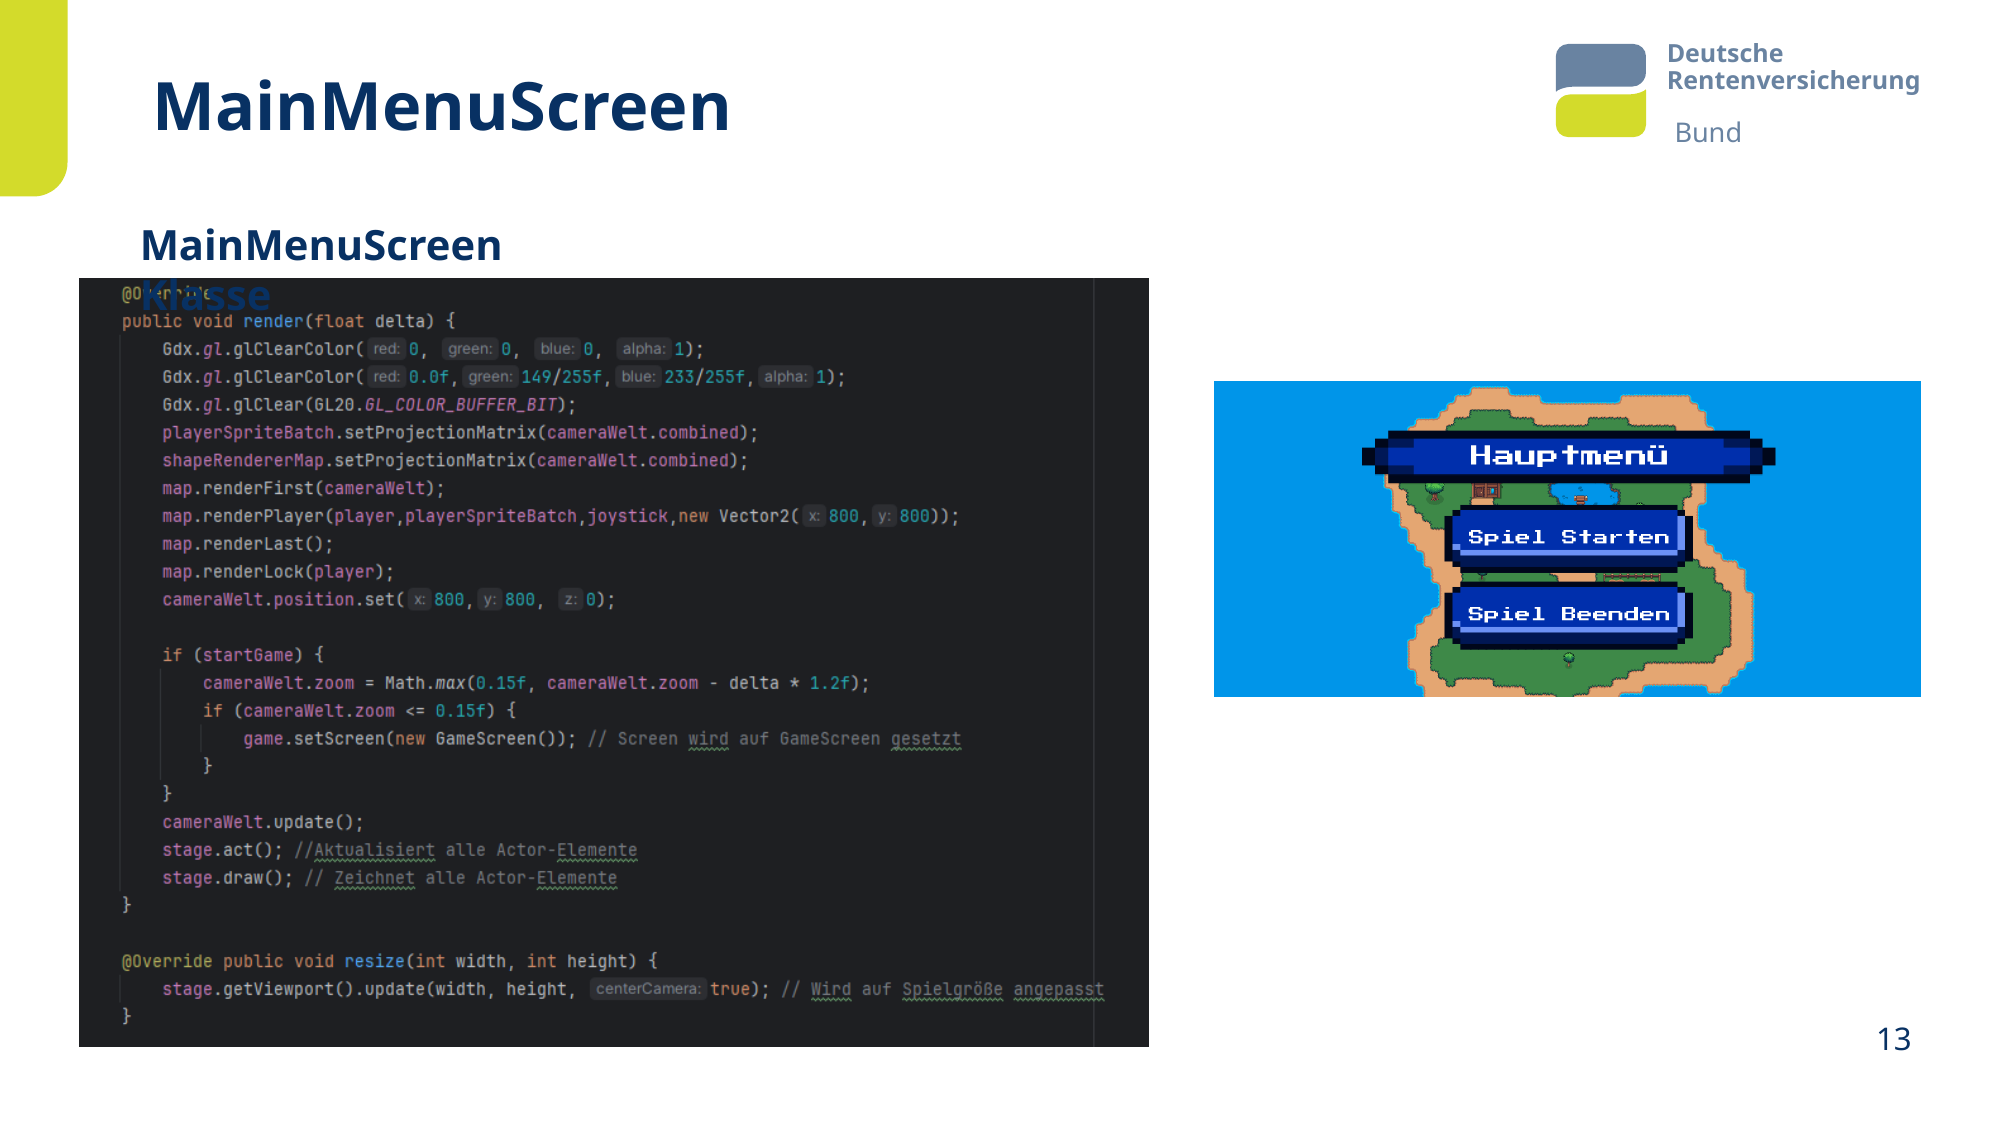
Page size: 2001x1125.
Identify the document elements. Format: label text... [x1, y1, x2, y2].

picture [79, 278, 1149, 1047]
title MainMenuScreen [137, 56, 1428, 233]
text_box MainMenuScreen Klasse [125, 211, 615, 278]
slide_number 13 [1427, 994, 1928, 1070]
picture [1214, 381, 1921, 697]
